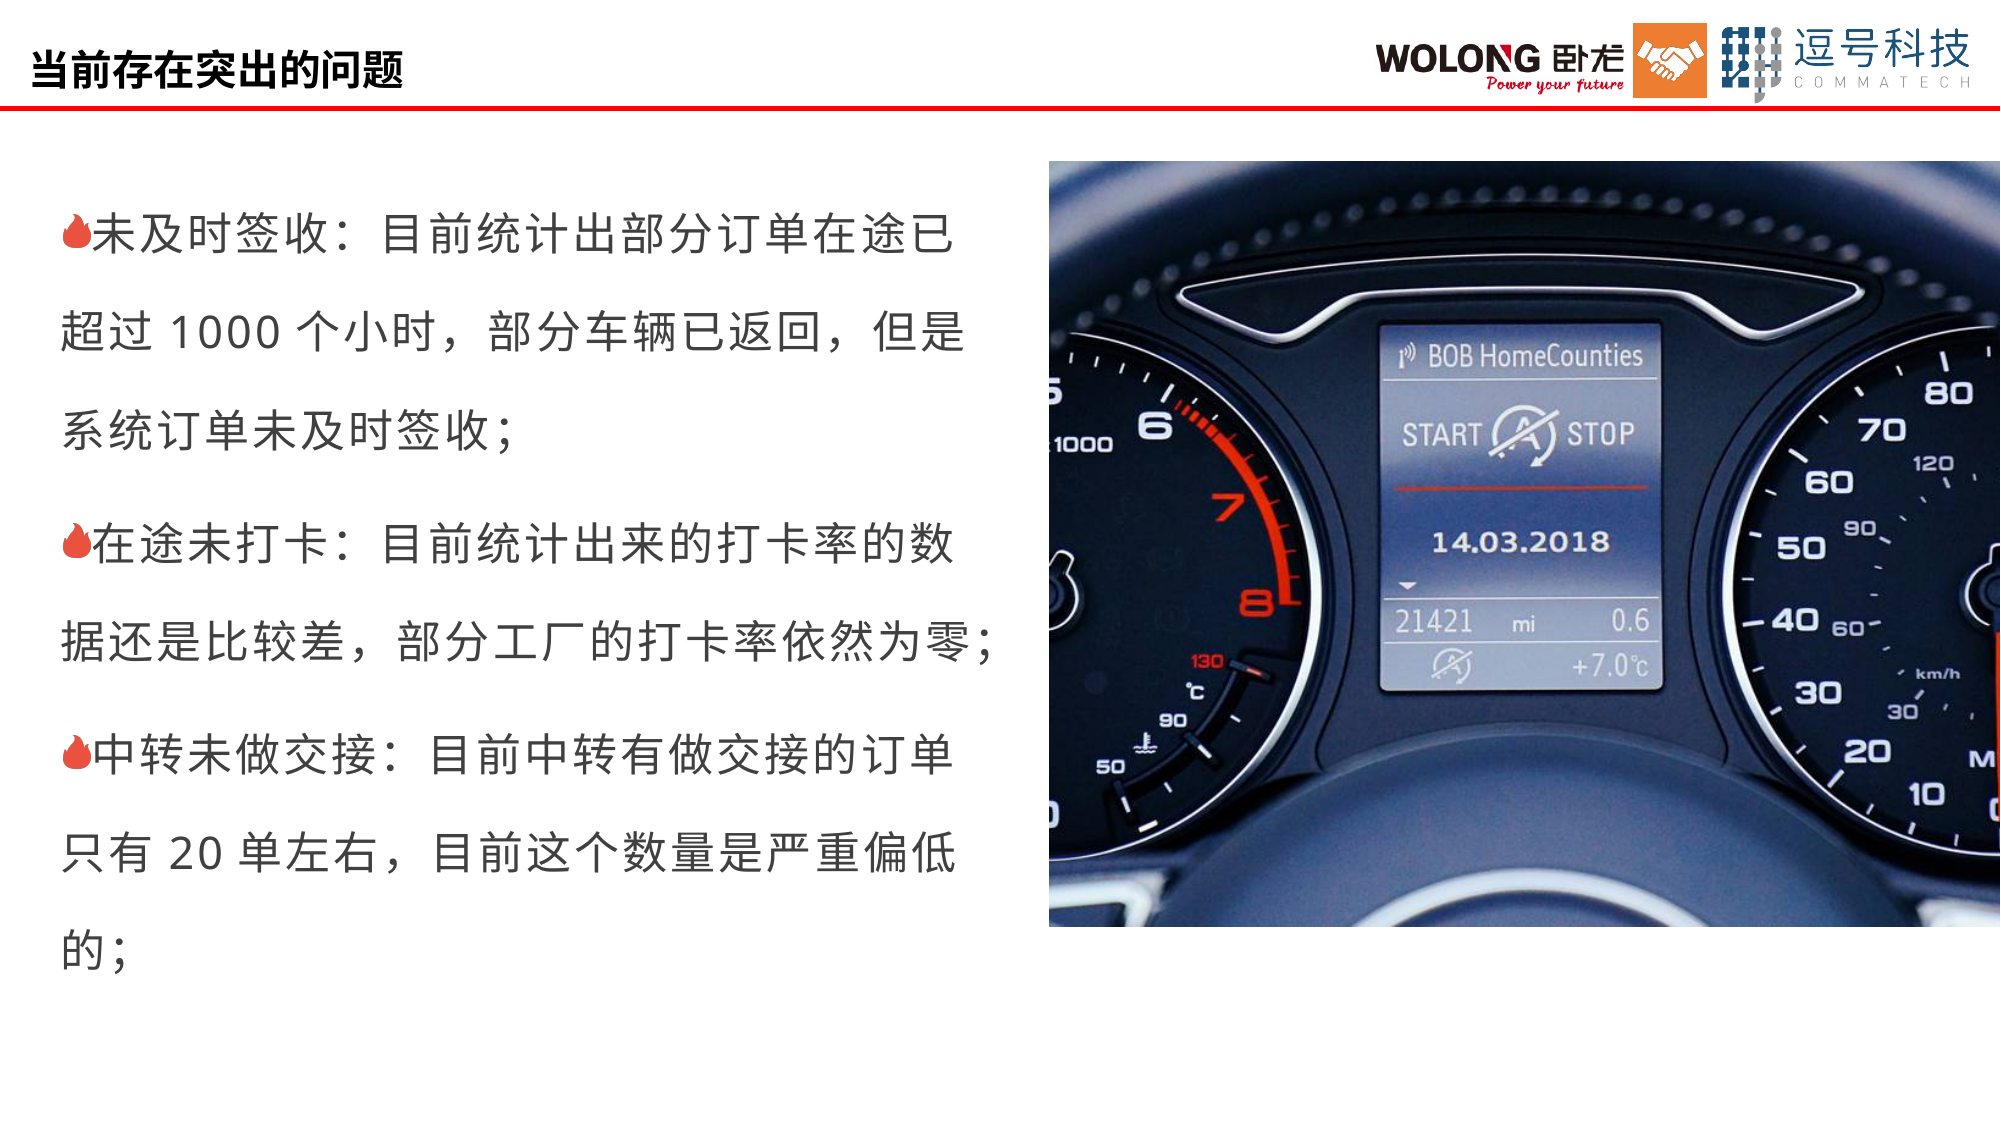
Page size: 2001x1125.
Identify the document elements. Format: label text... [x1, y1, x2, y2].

picture [1049, 161, 2000, 927]
picture [60, 735, 94, 769]
picture [1721, 27, 1970, 104]
picture [60, 214, 94, 248]
text_box 当前存在突出的问题 [13, 41, 476, 102]
picture [1373, 12, 1708, 106]
text_box 未及时签收：目前统计出部分订单在途已超过1000个小时，部分车辆已返回，但是系统订单未及时签收； 在途未打卡：目前统计出来的打卡率的数据还是比较差，部分工厂的打卡率依然为零； 中转未做交接：目前中转有做交接的订单只有20单左右，目前这个数量是严重偏低的； [49, 161, 1000, 1080]
picture [60, 523, 94, 558]
